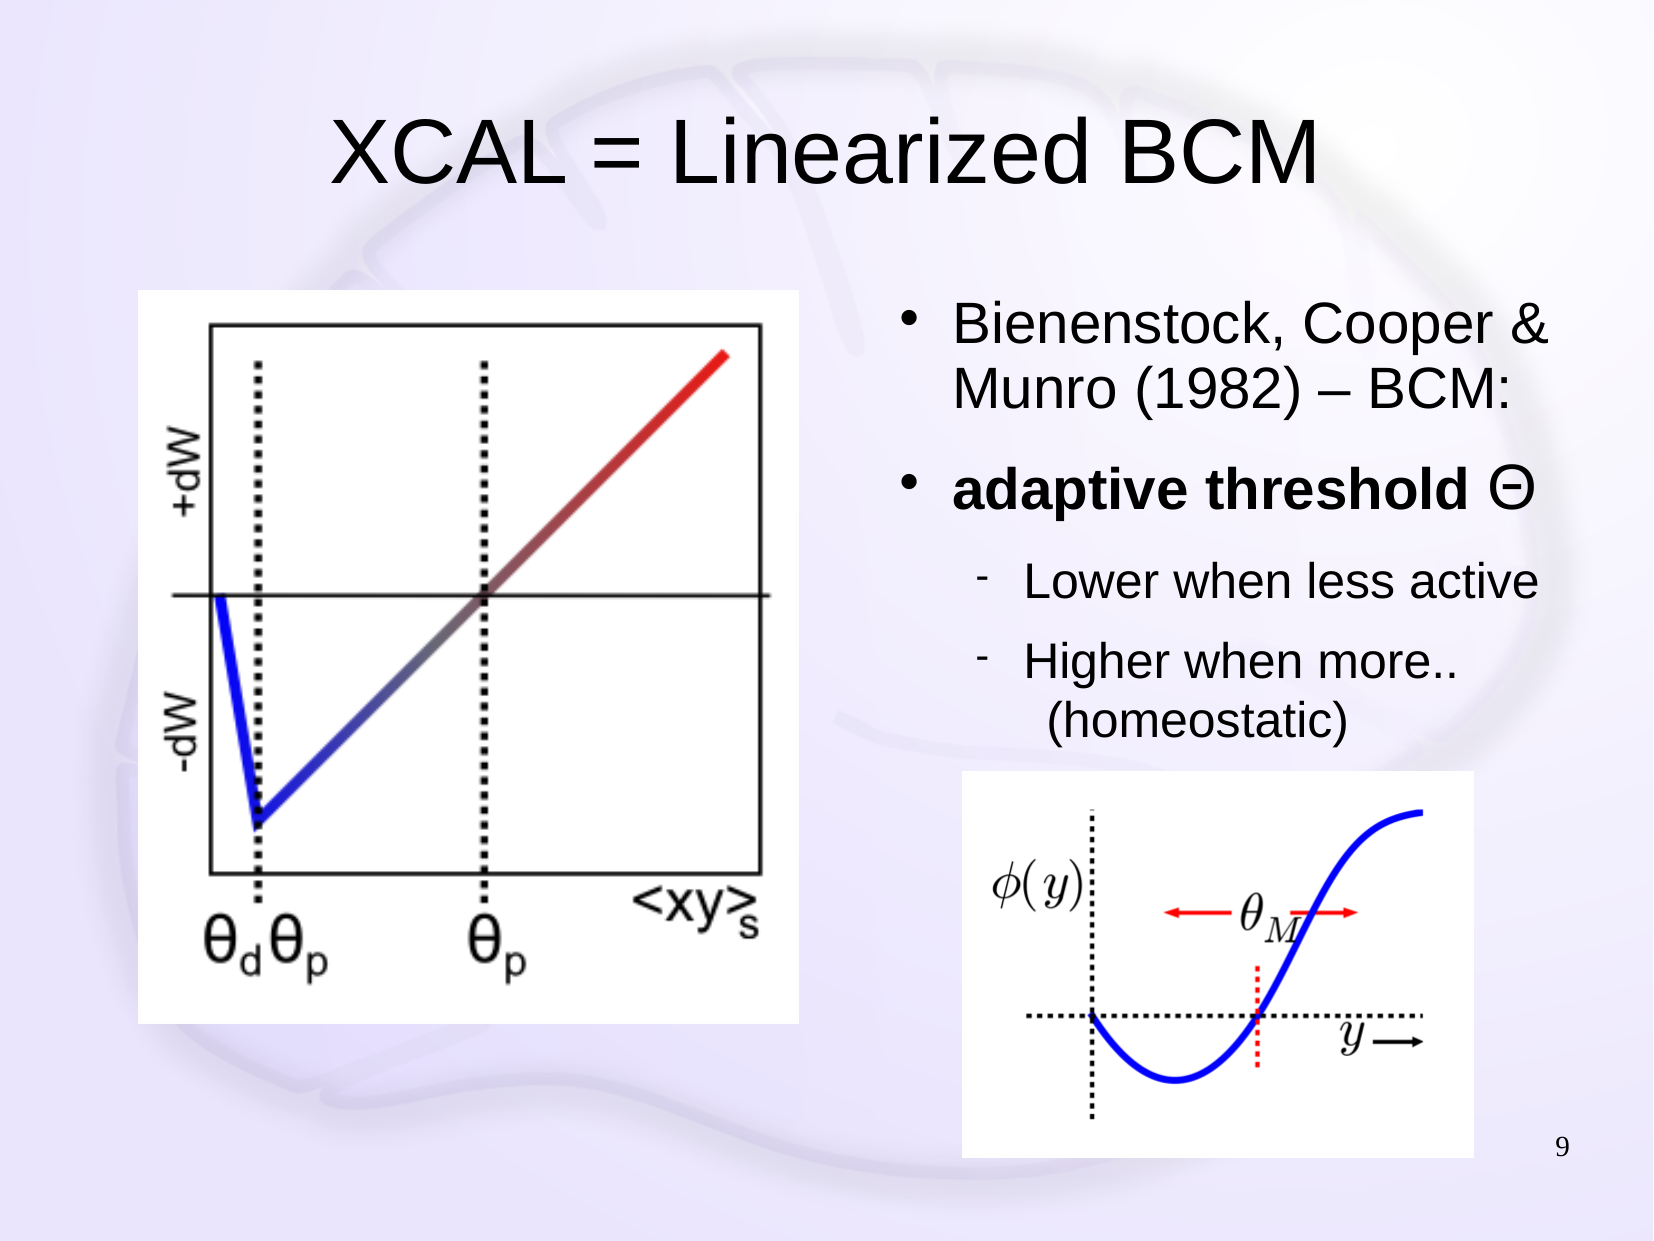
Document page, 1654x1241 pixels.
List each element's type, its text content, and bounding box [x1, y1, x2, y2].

slide_number 9 [1184, 1129, 1571, 1216]
list Bienenstock, Cooper & Munro (1982) – BCM: adaptive threshold Θ Lower when less active Higher when more.. (homeostatic) [881, 290, 1571, 800]
title XCAL = Linearized BCM [82, 49, 1571, 257]
picture [0, 0, 1654, 1241]
